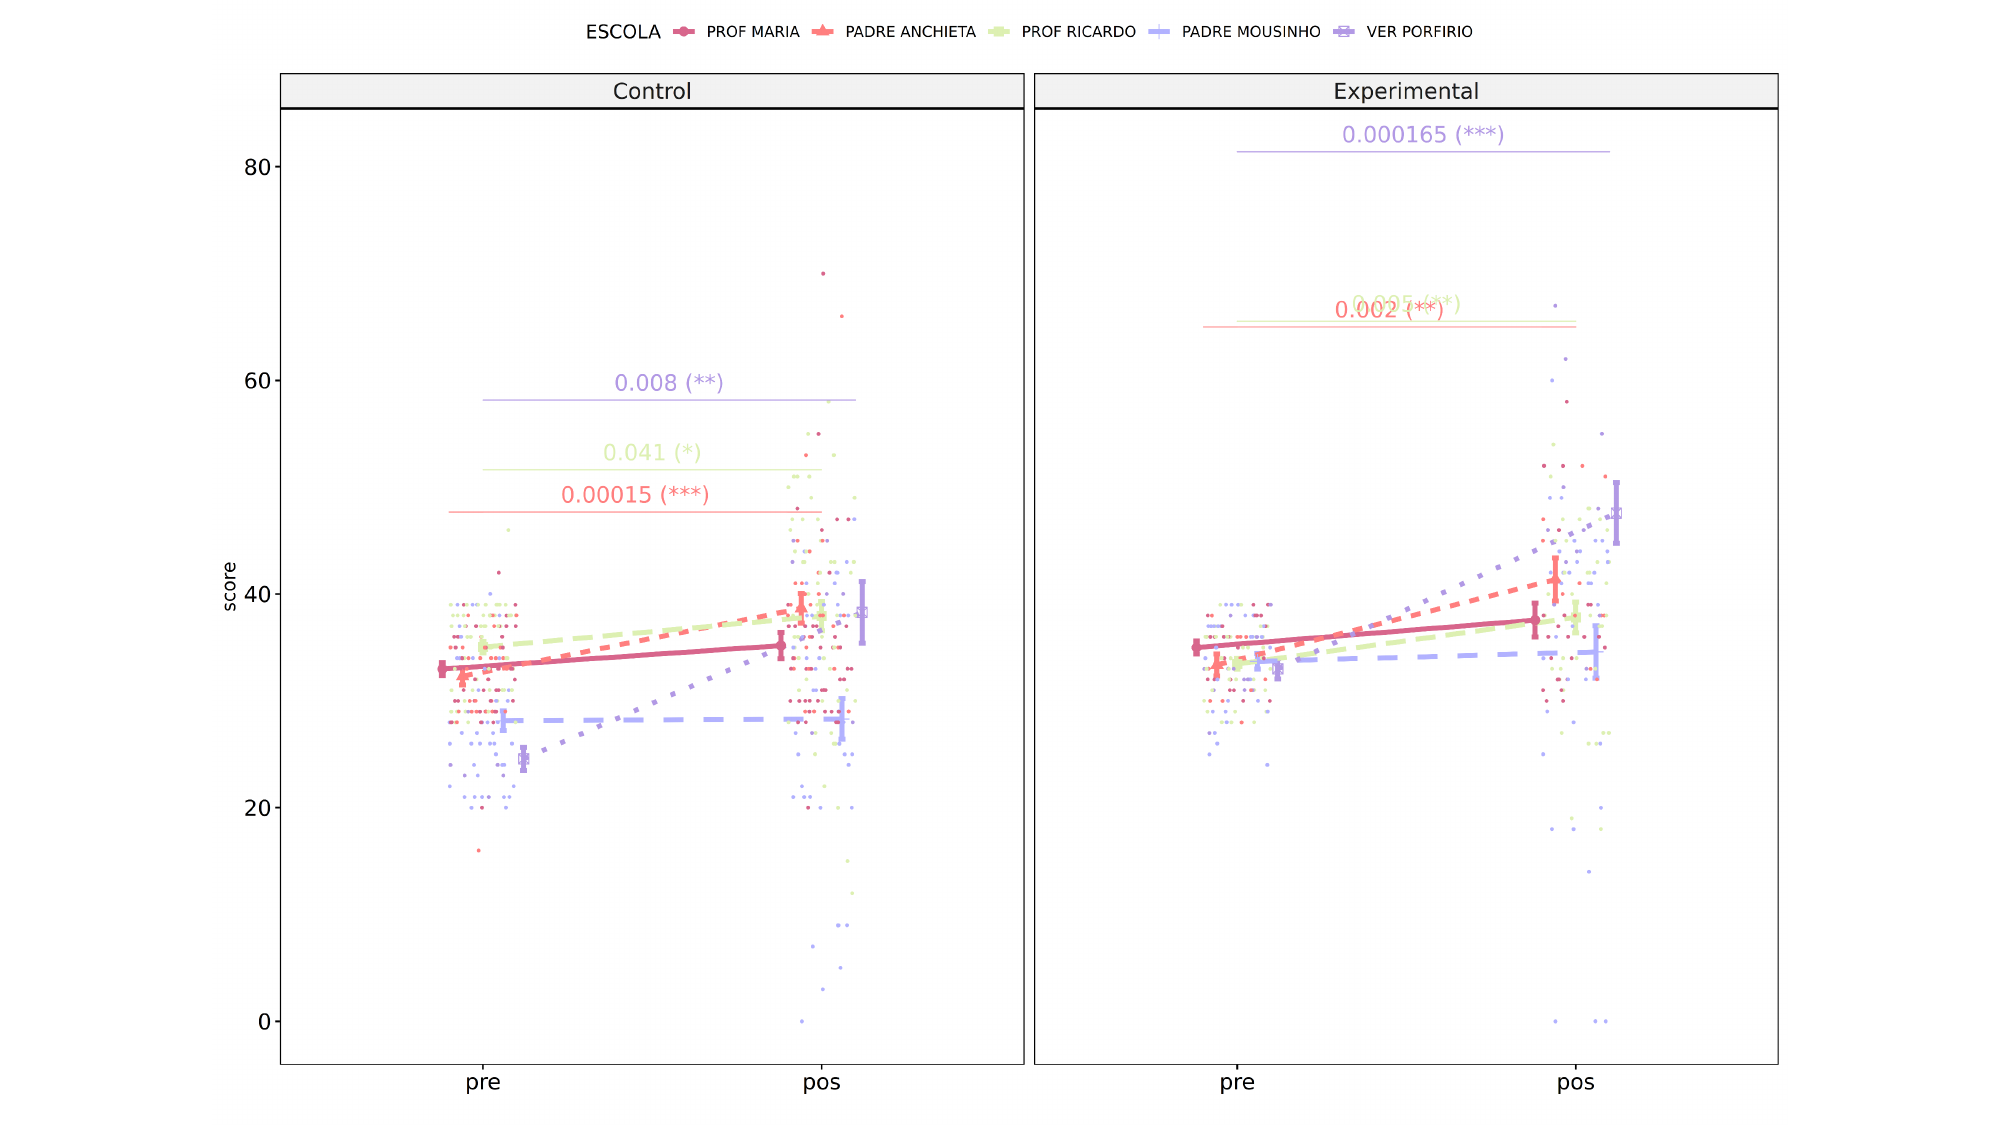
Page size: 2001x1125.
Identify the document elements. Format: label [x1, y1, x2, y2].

picture [212, 0, 1788, 1125]
